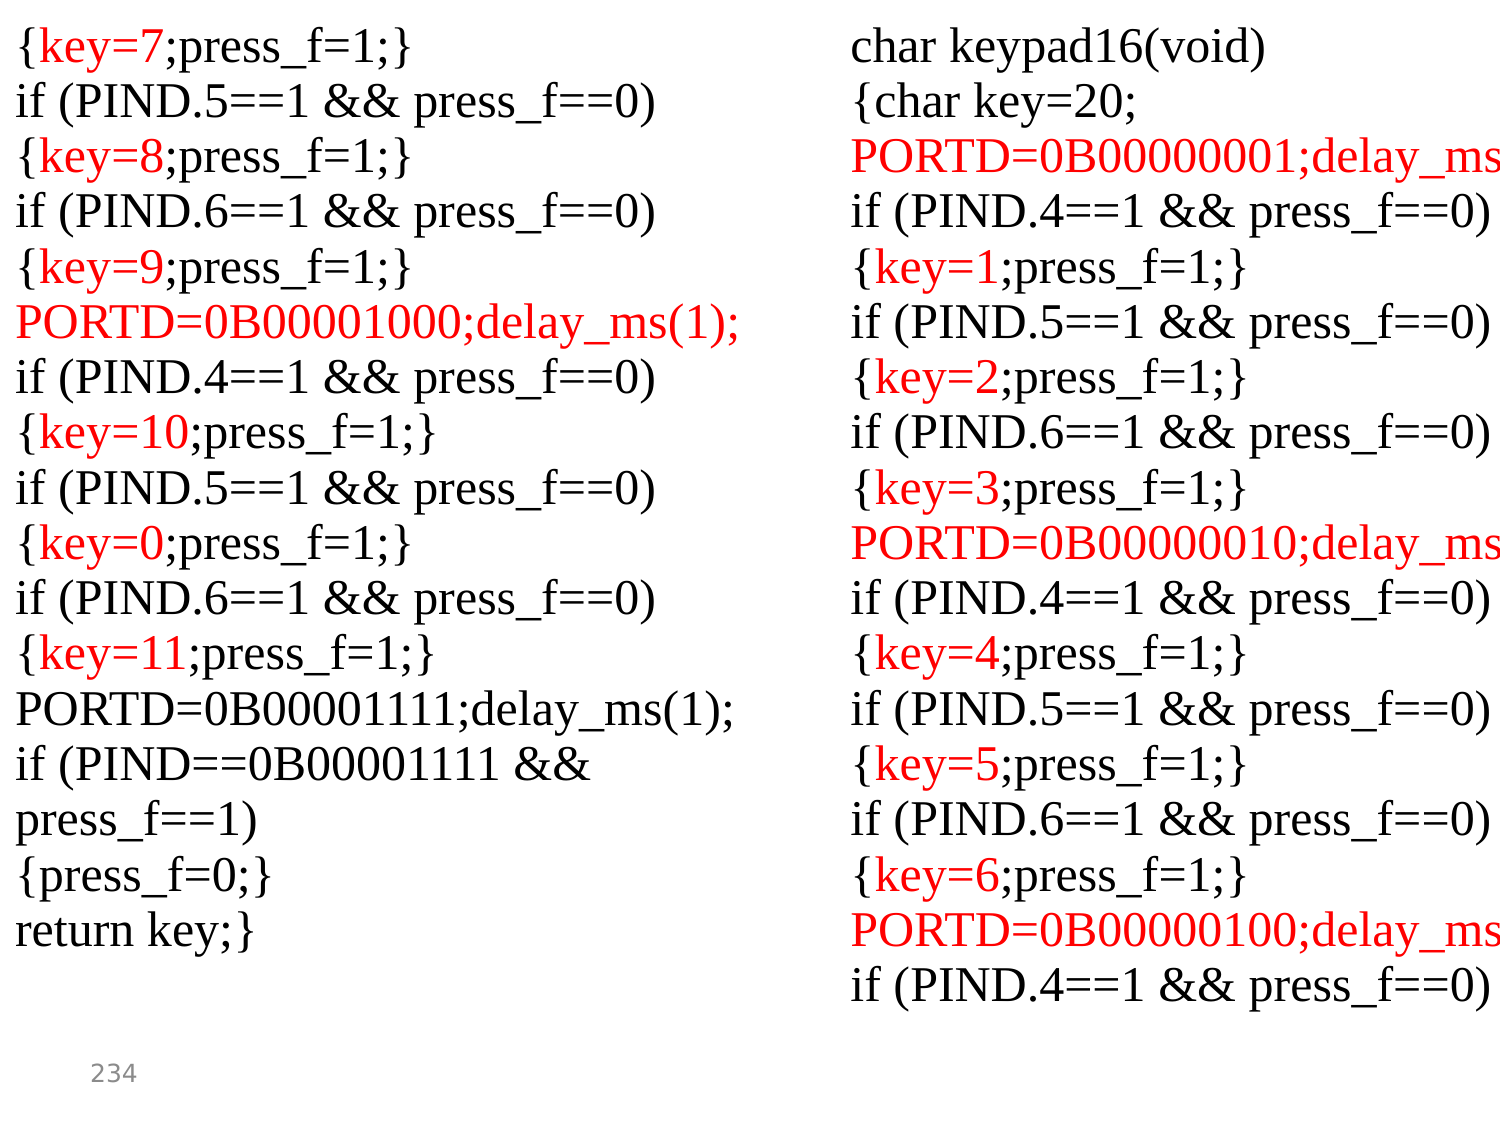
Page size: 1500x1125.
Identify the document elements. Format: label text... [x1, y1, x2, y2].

table_header {key=7;press_f=1;} if (PIND.5==1 && press_f==0) {key=8;press_f=1;} if (PIND.6==1 && press_f==0) {key=9;press_f=1;} PORTD=0B00001000;delay_ms(1); if (PIND.4==1 && press_f==0) {key=10;press_f=1;} if (PIND.5==1 && press_f==0) {key=0;press_f=1;} if (PIND.6==1 && press_f==0) {key=11;press_f=1;} PORTD=0B00001111;delay_ms(1); if (PIND==0B00001111 && press_f==1) {press_f=0;} return key;} [0, 10, 836, 1116]
slide_number 234 [75, 1042, 425, 1103]
table_header char keypad16(void) {char key=20; PORTD=0B00000001;delay_ms(1); if (PIND.4==1 && press_f==0) {key=1;press_f=1;} if (PIND.5==1 && press_f==0) {key=2;press_f=1;} if (PIND.6==1 && press_f==0) {key=3;press_f=1;} PORTD=0B00000010;delay_ms(1); if (PIND.4==1 && press_f==0) {key=4;press_f=1;} if (PIND.5==1 && press_f==0) {key=5;press_f=1;} if (PIND.6==1 && press_f==0) {key=6;press_f=1;} PORTD=0B00000100;delay_ms(1); if (PIND.4==1 && press_f==0) [836, 10, 1500, 1116]
